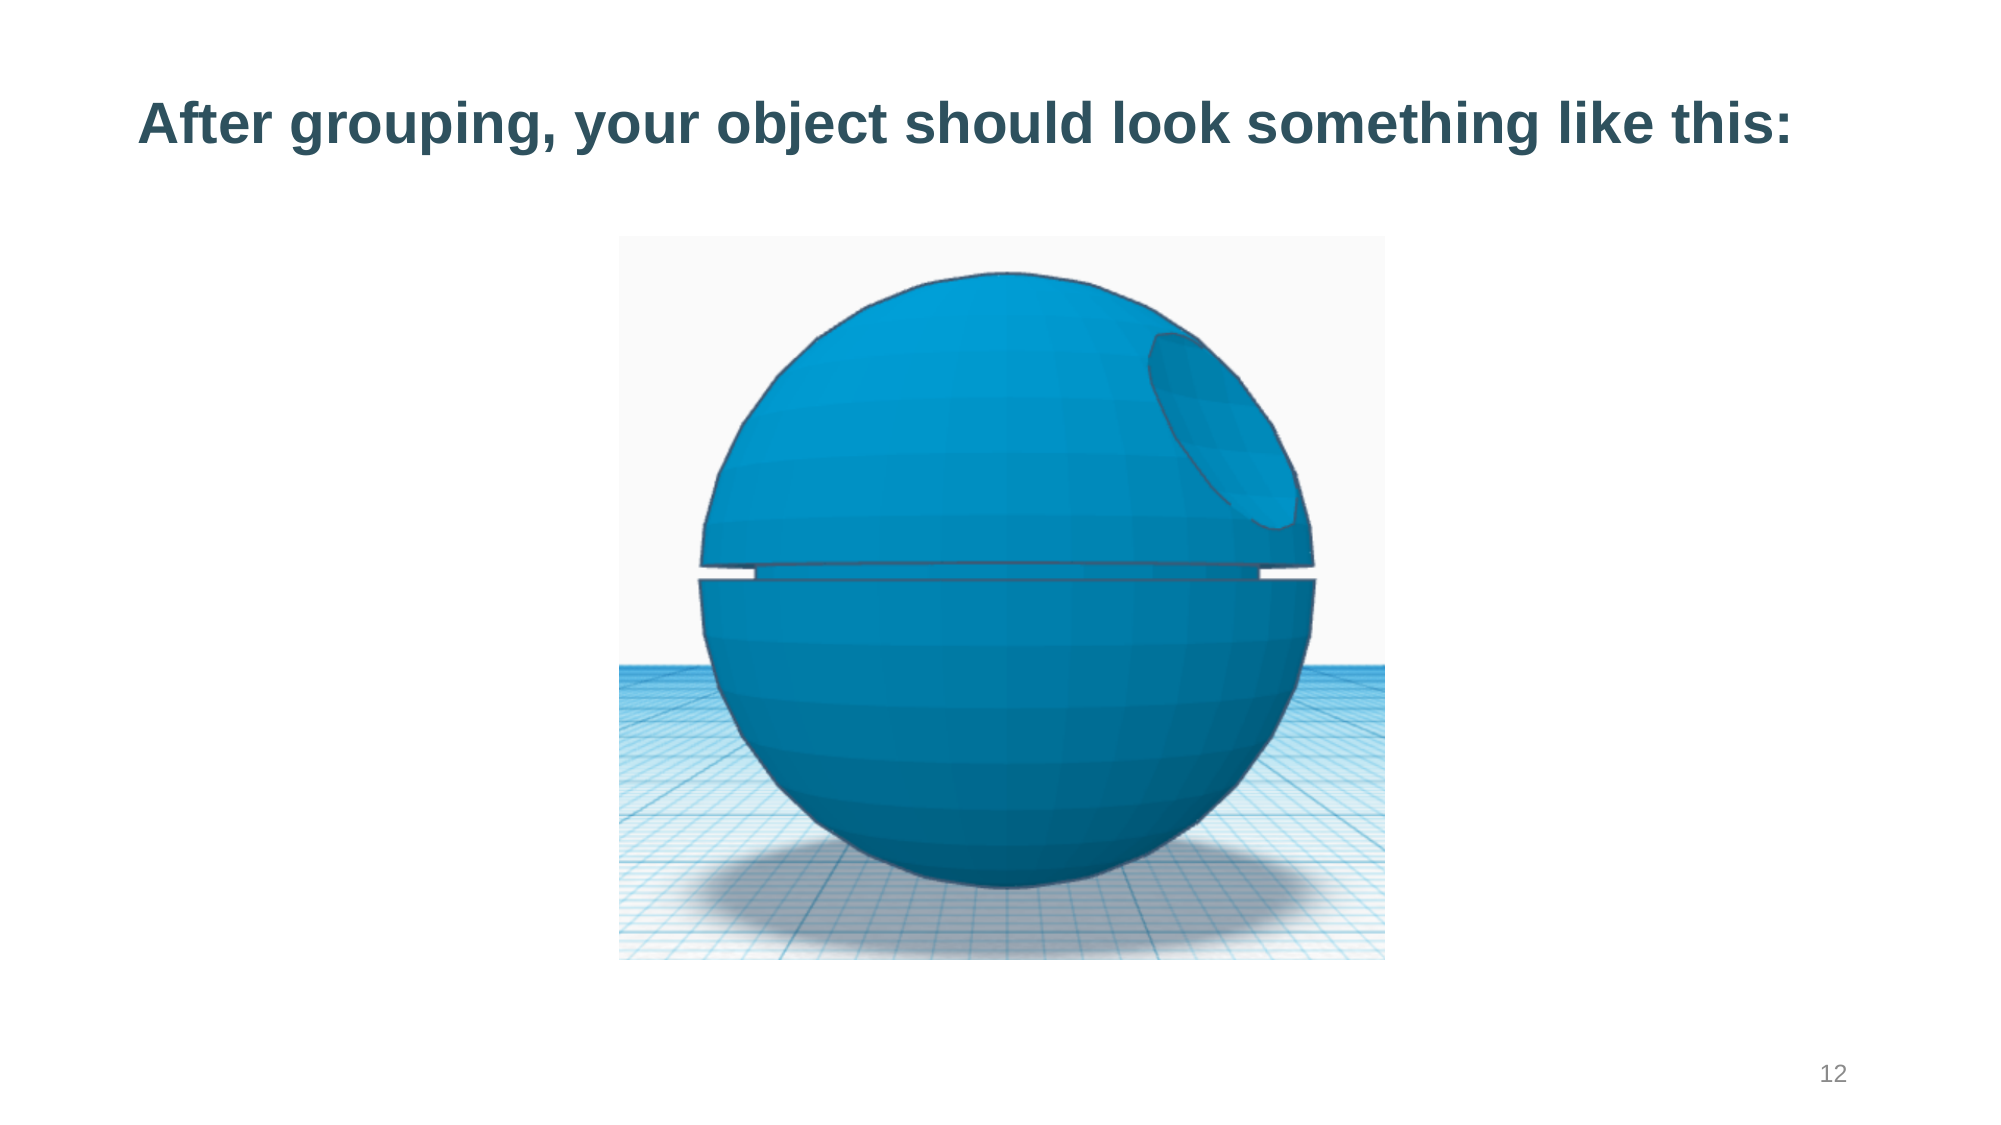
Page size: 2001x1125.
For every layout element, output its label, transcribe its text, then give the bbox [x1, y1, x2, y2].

slide_number 12 [1412, 1042, 1863, 1103]
title After grouping, your object should look something like this: [137, 93, 1867, 237]
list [619, 236, 1385, 960]
